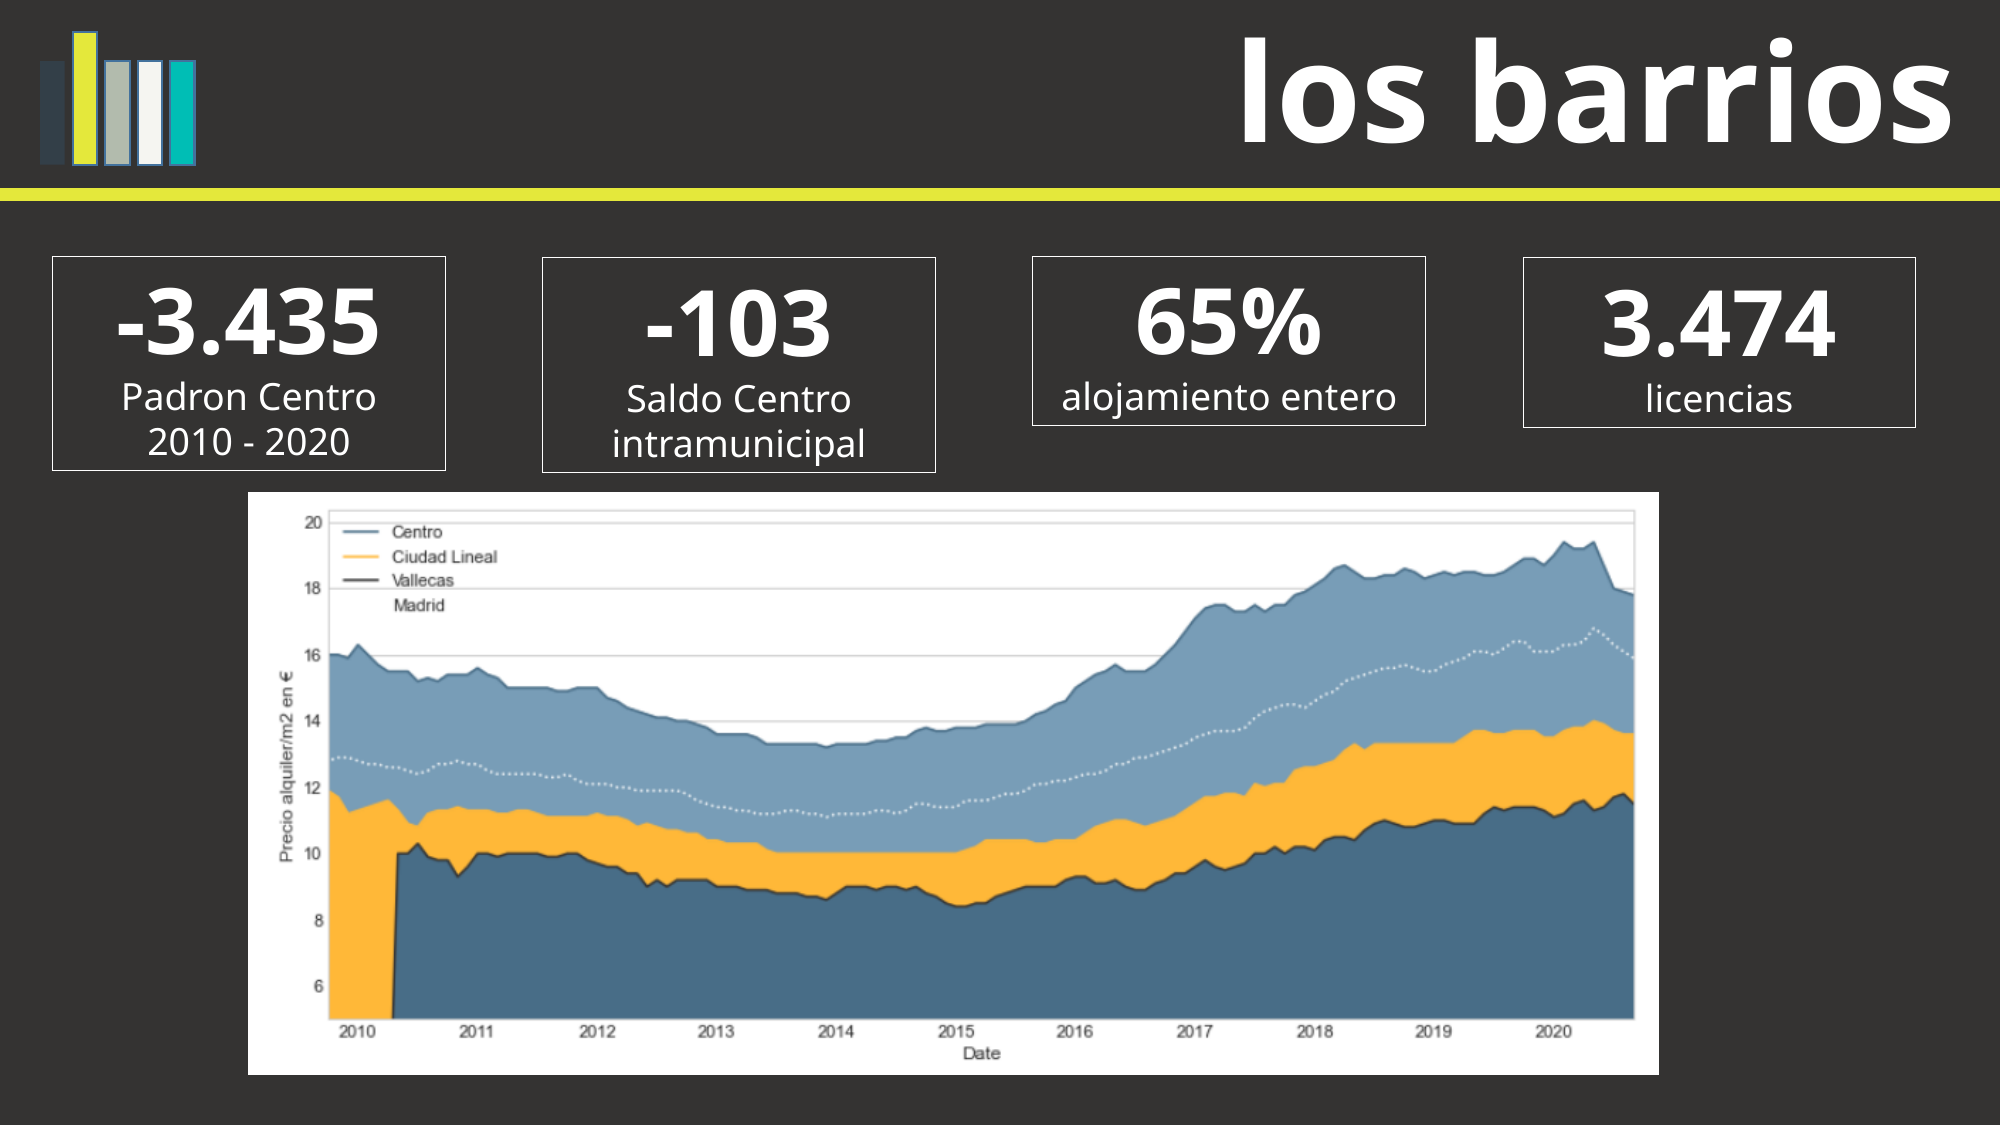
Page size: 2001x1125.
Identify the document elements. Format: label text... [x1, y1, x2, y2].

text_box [40, 32, 195, 165]
text_box -3.435 Padron Centro 2010 - 2020 [52, 256, 446, 471]
picture [248, 492, 1659, 1075]
text_box 3.474 licencias [1523, 257, 1916, 428]
text_box -103 Saldo Centro intramunicipal [542, 257, 936, 473]
text_box 65% alojamiento entero [1032, 256, 1426, 426]
text_box los barrios [896, 0, 1971, 188]
